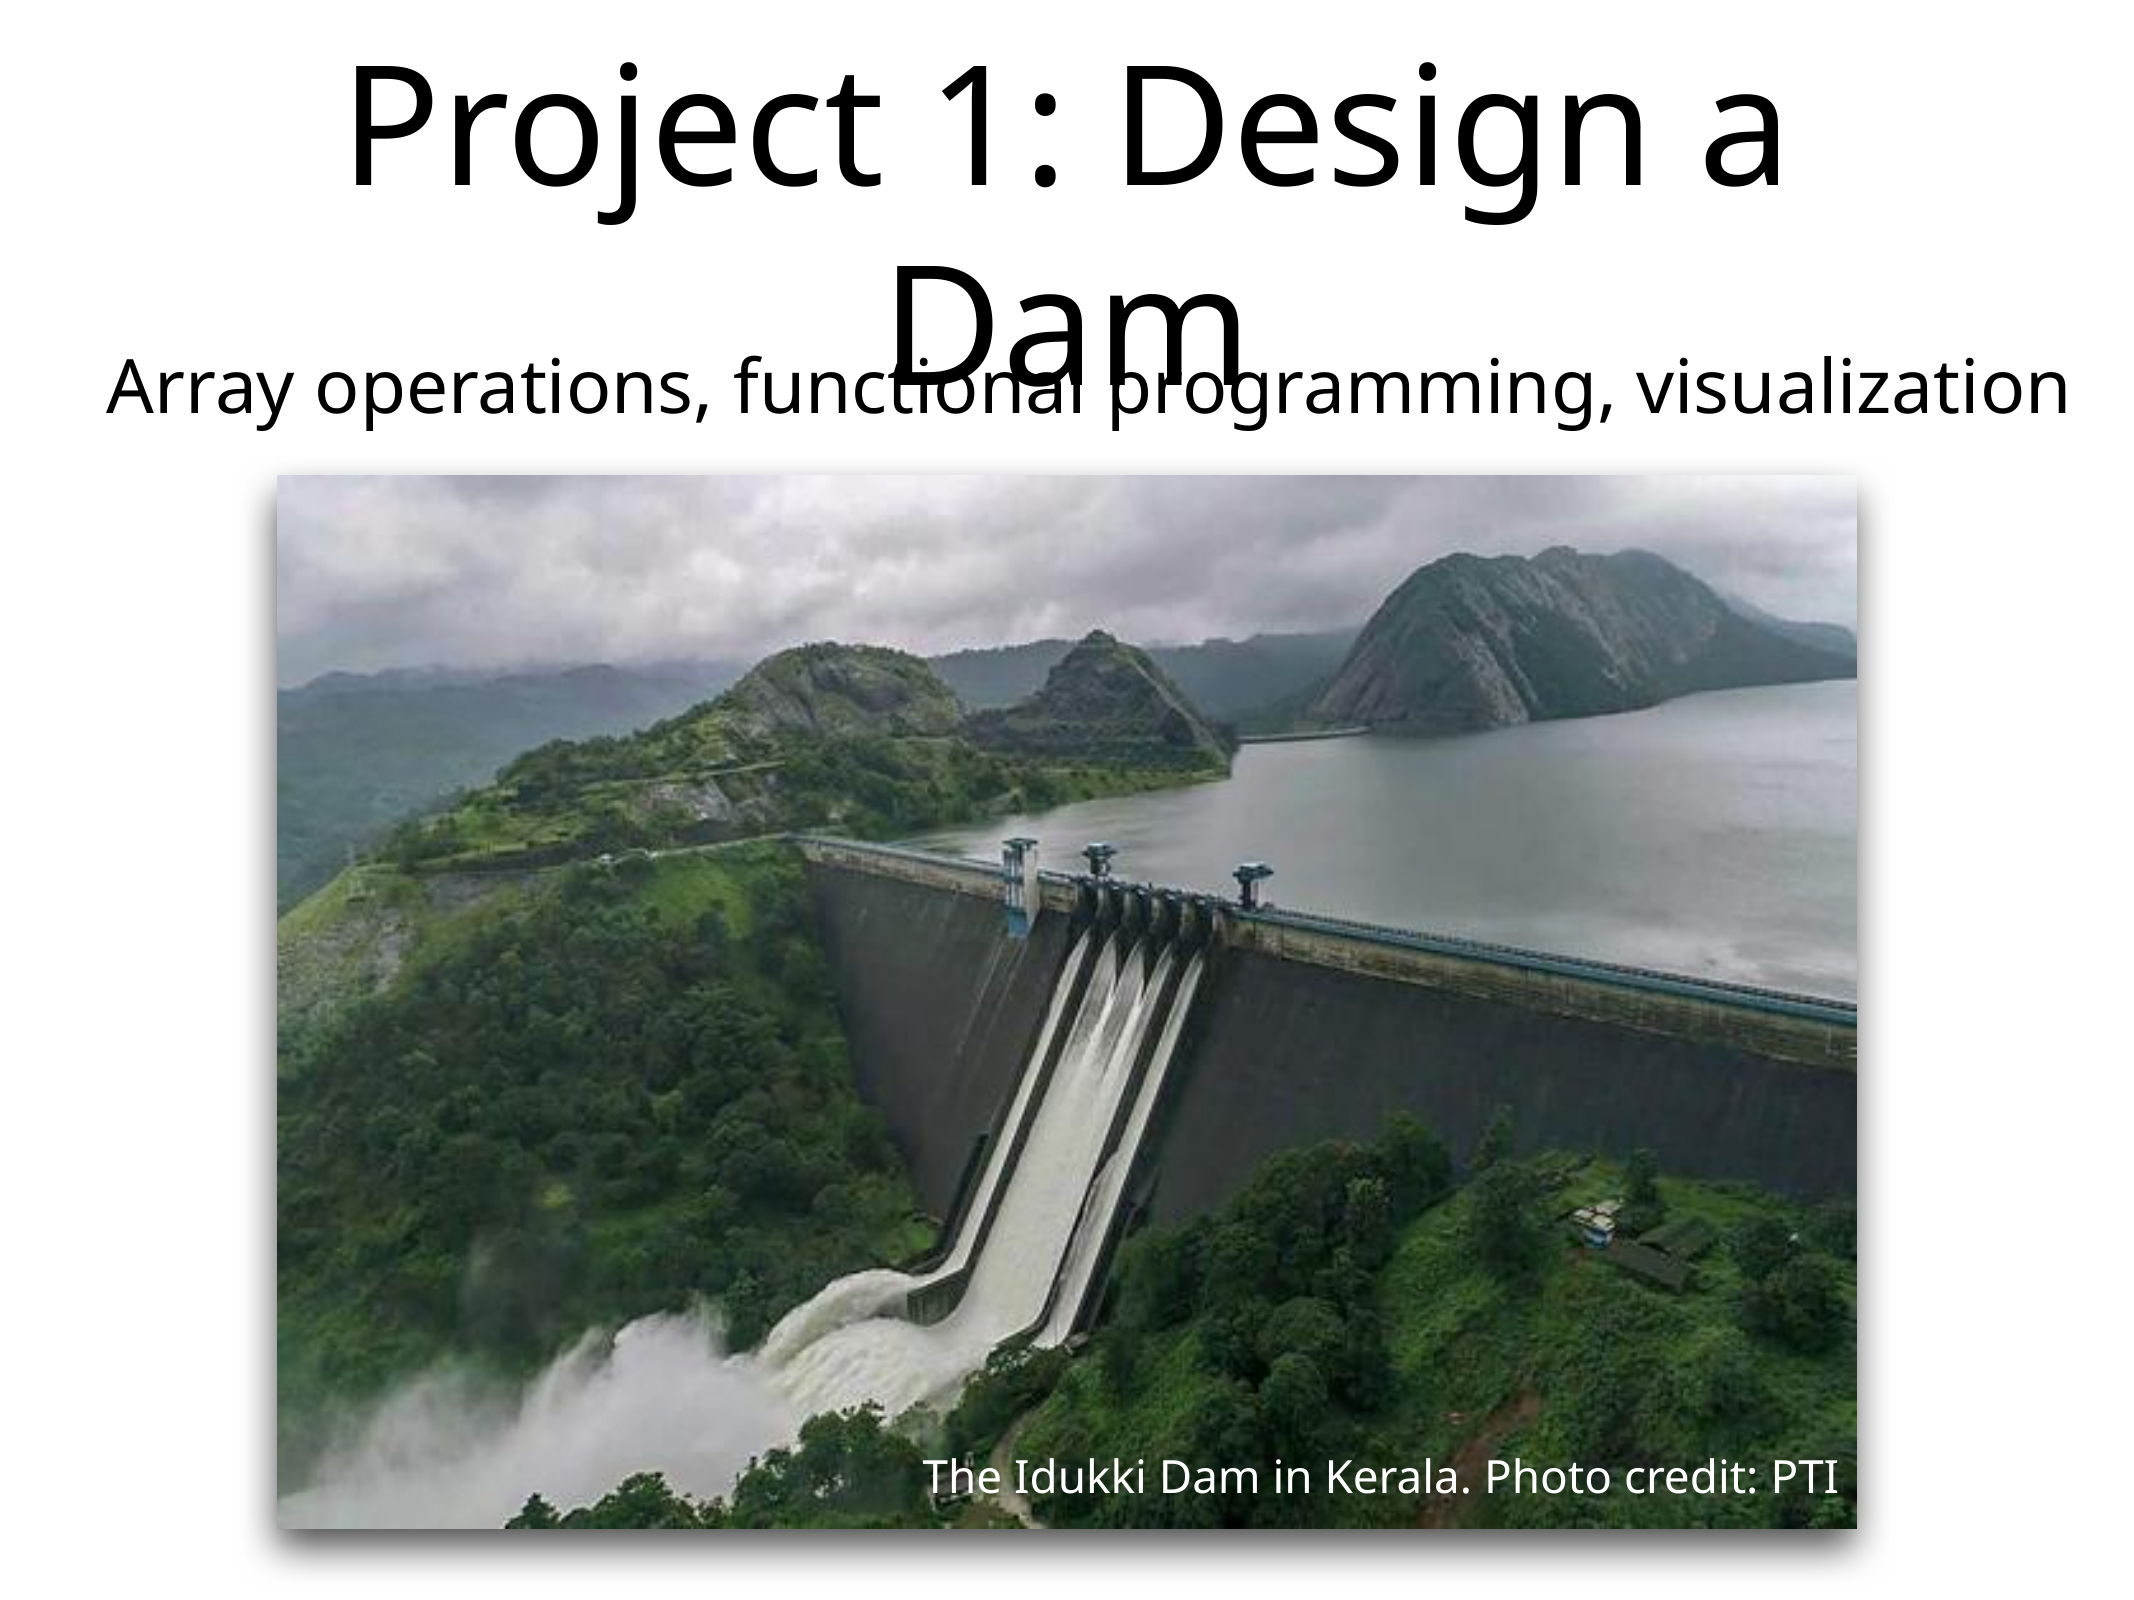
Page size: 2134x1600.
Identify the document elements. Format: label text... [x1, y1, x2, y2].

picture [276, 475, 1857, 1529]
title Project 1: Design a Dam [155, 41, 1978, 330]
text_box Array operations, functional programming, visualization [98, 330, 2101, 438]
